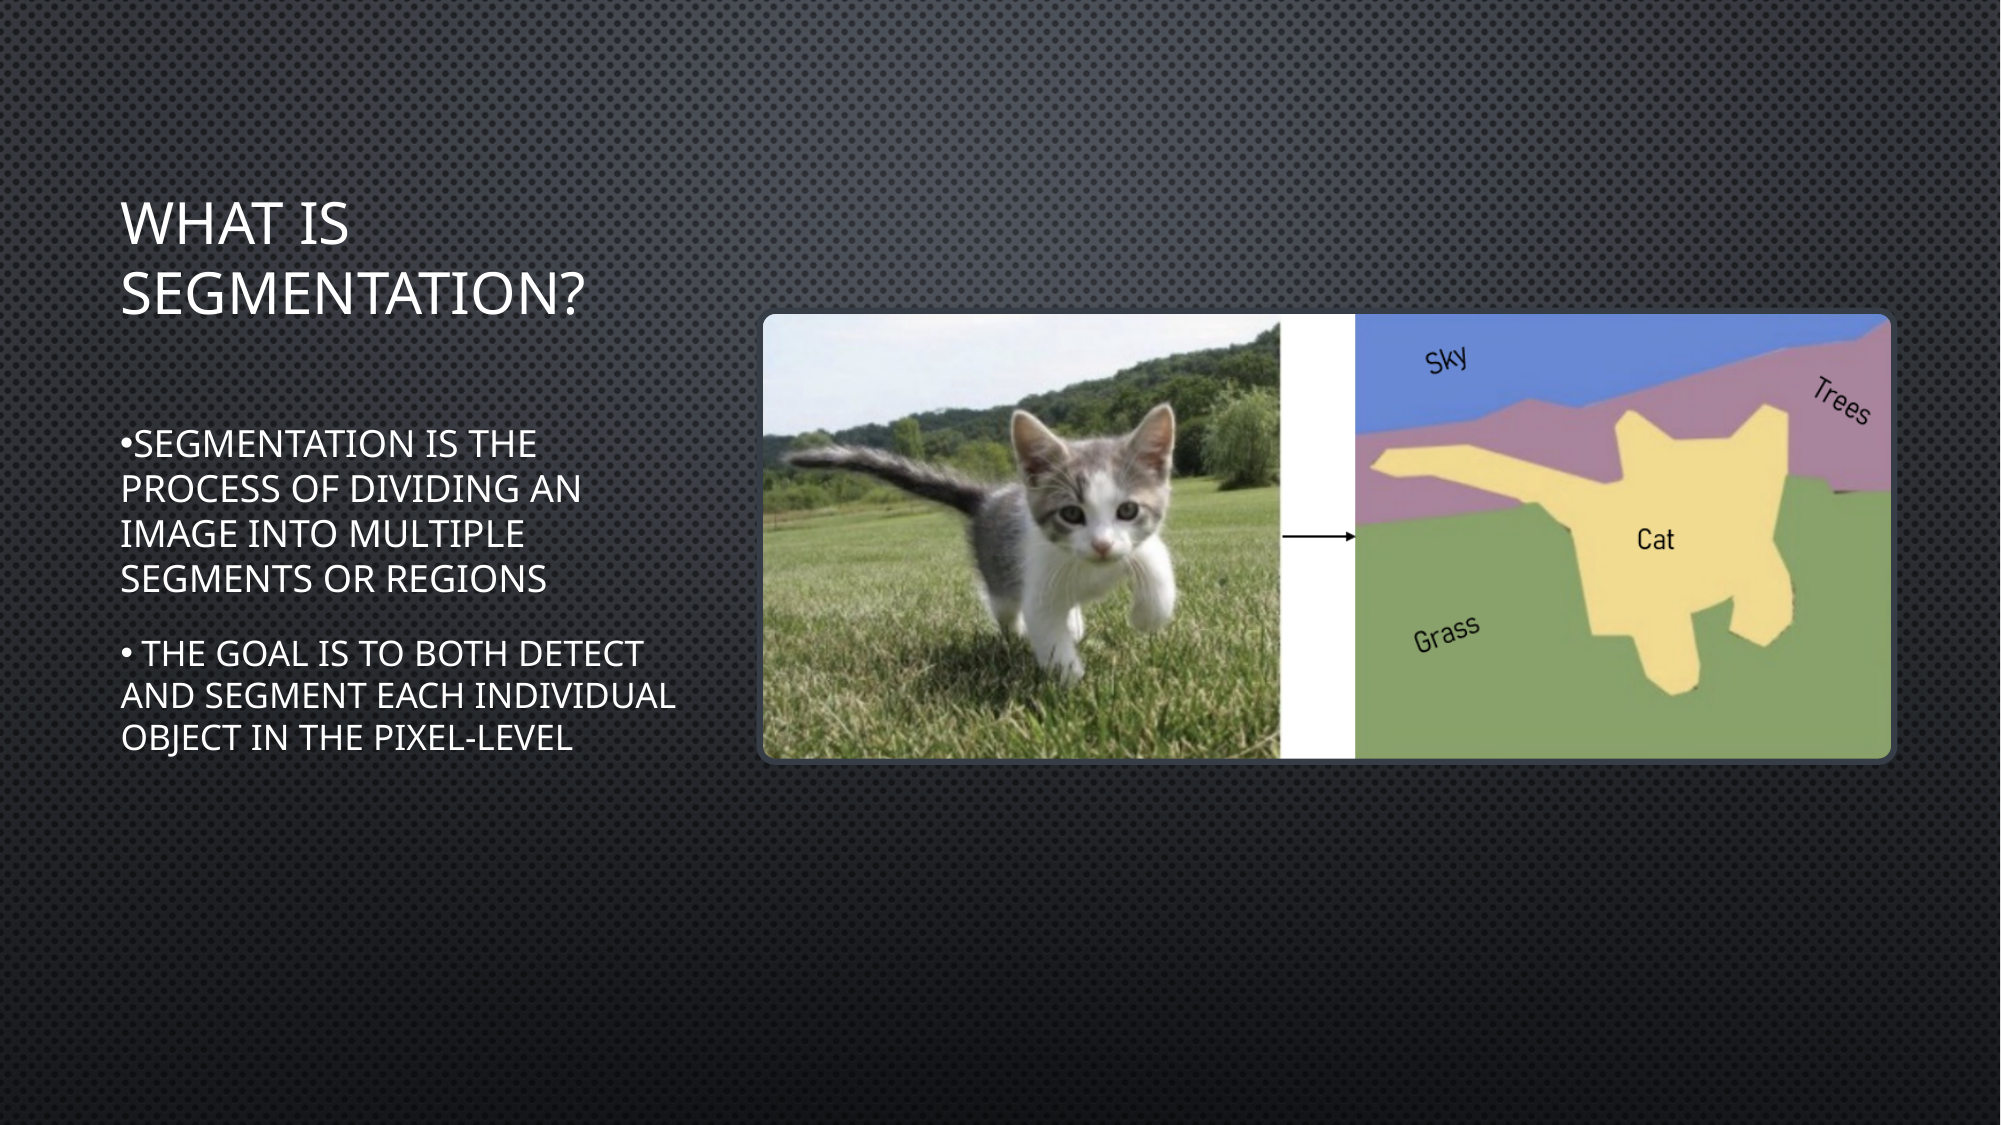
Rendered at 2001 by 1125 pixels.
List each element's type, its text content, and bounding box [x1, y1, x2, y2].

title What is segmentation? [105, 99, 704, 413]
text_box The goal is to both detect and segment each individual object in the pixel-level [105, 562, 704, 805]
text_box Segmentation is the process of dividing an image into multiple segments or regions [105, 412, 669, 608]
picture [759, 310, 1895, 762]
